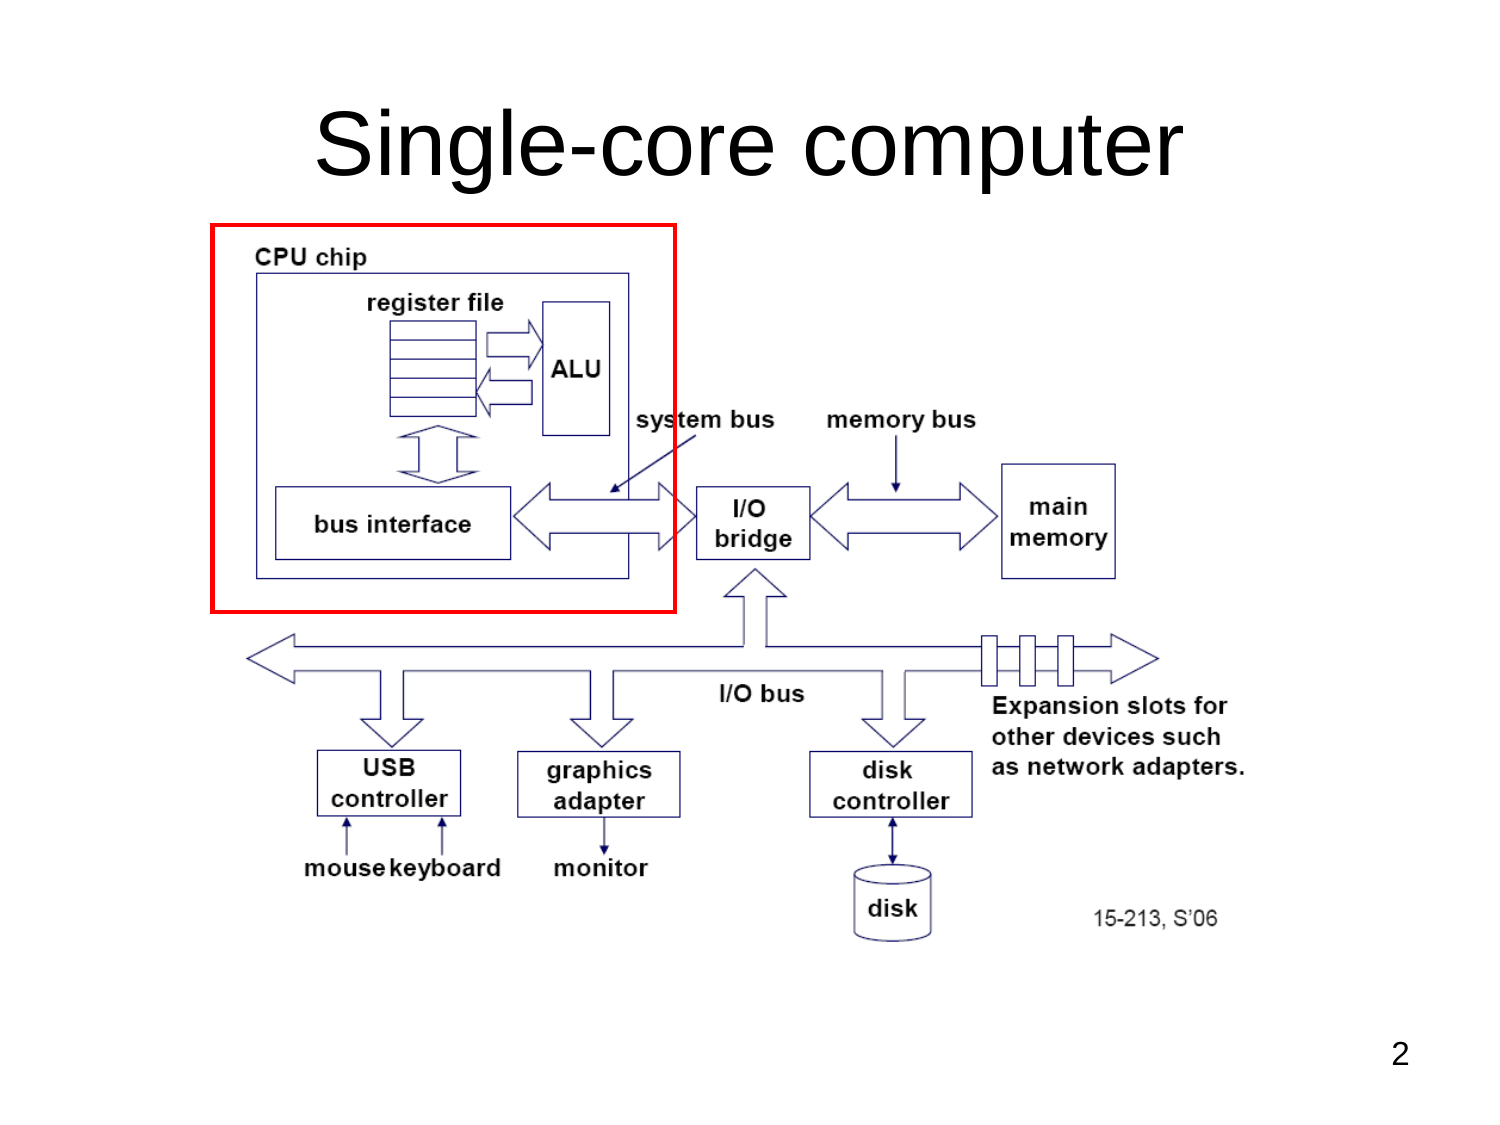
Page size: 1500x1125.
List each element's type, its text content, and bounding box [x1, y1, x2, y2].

title Single-core computer [74, 44, 1426, 233]
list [124, 237, 1309, 981]
text_box [212, 224, 675, 235]
slide_number 2 [1074, 1024, 1426, 1103]
